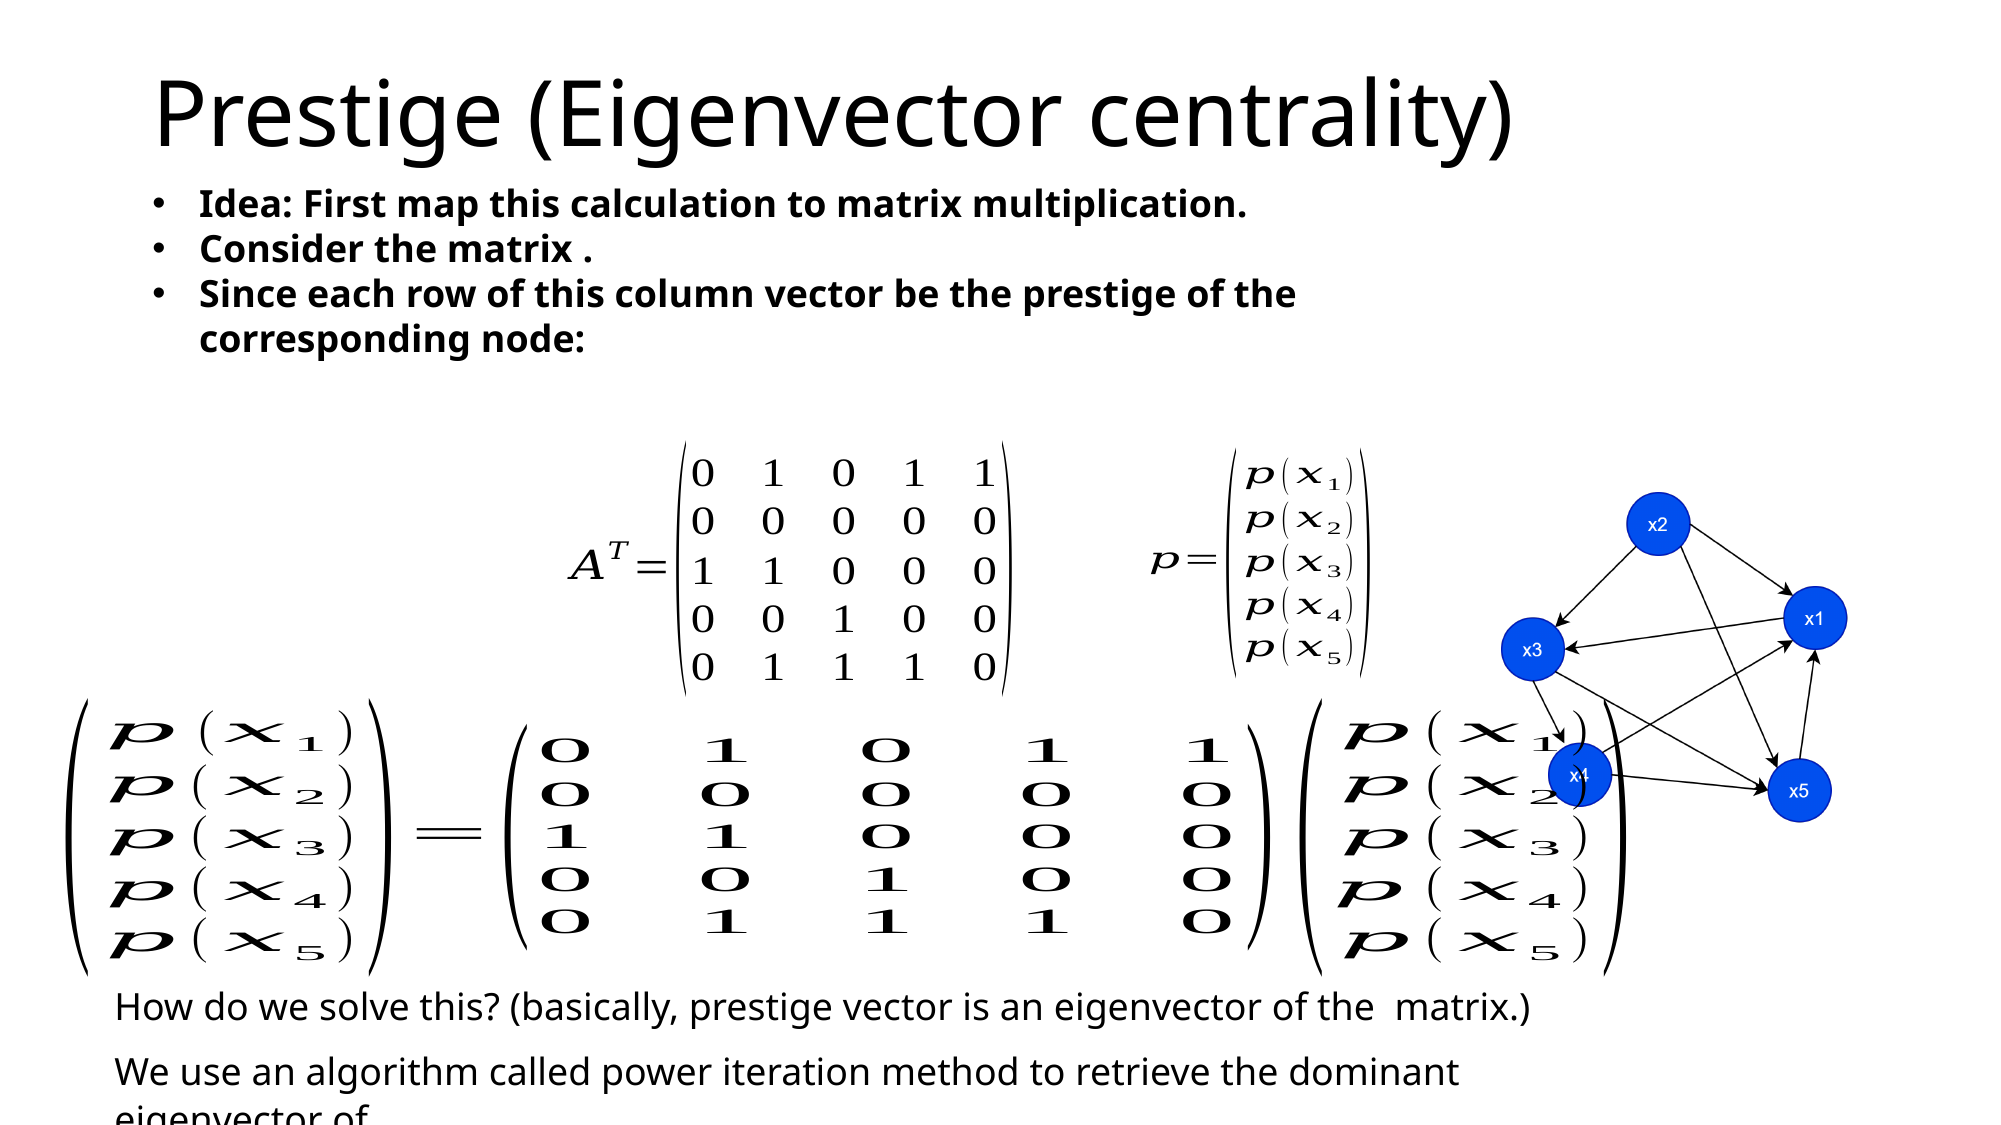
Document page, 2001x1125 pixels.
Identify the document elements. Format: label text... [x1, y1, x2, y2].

picture [1485, 475, 1863, 838]
text_box Prestige (Eigenvector centrality) [137, 59, 1863, 278]
